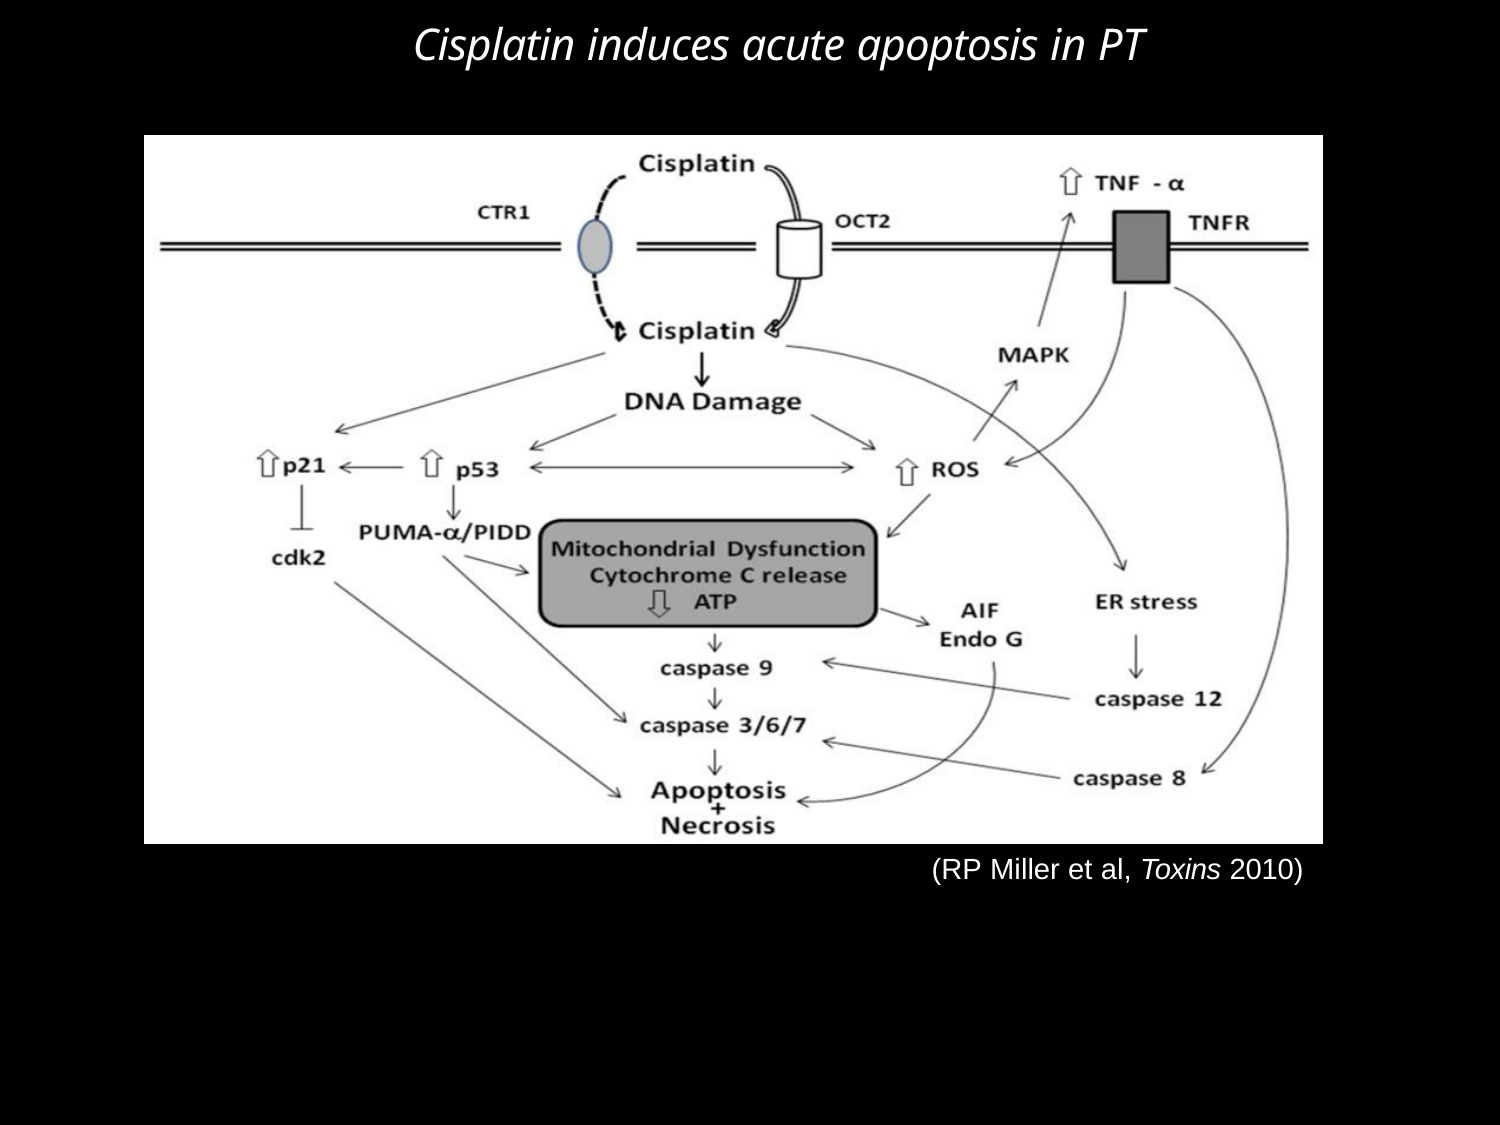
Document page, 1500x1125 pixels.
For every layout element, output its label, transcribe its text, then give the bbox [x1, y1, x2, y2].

text_box (RP Miller et al, Toxins 2010) [929, 852, 1306, 886]
title Cisplatin induces acute apoptosis in PT [180, 14, 1320, 133]
picture [144, 134, 1323, 844]
